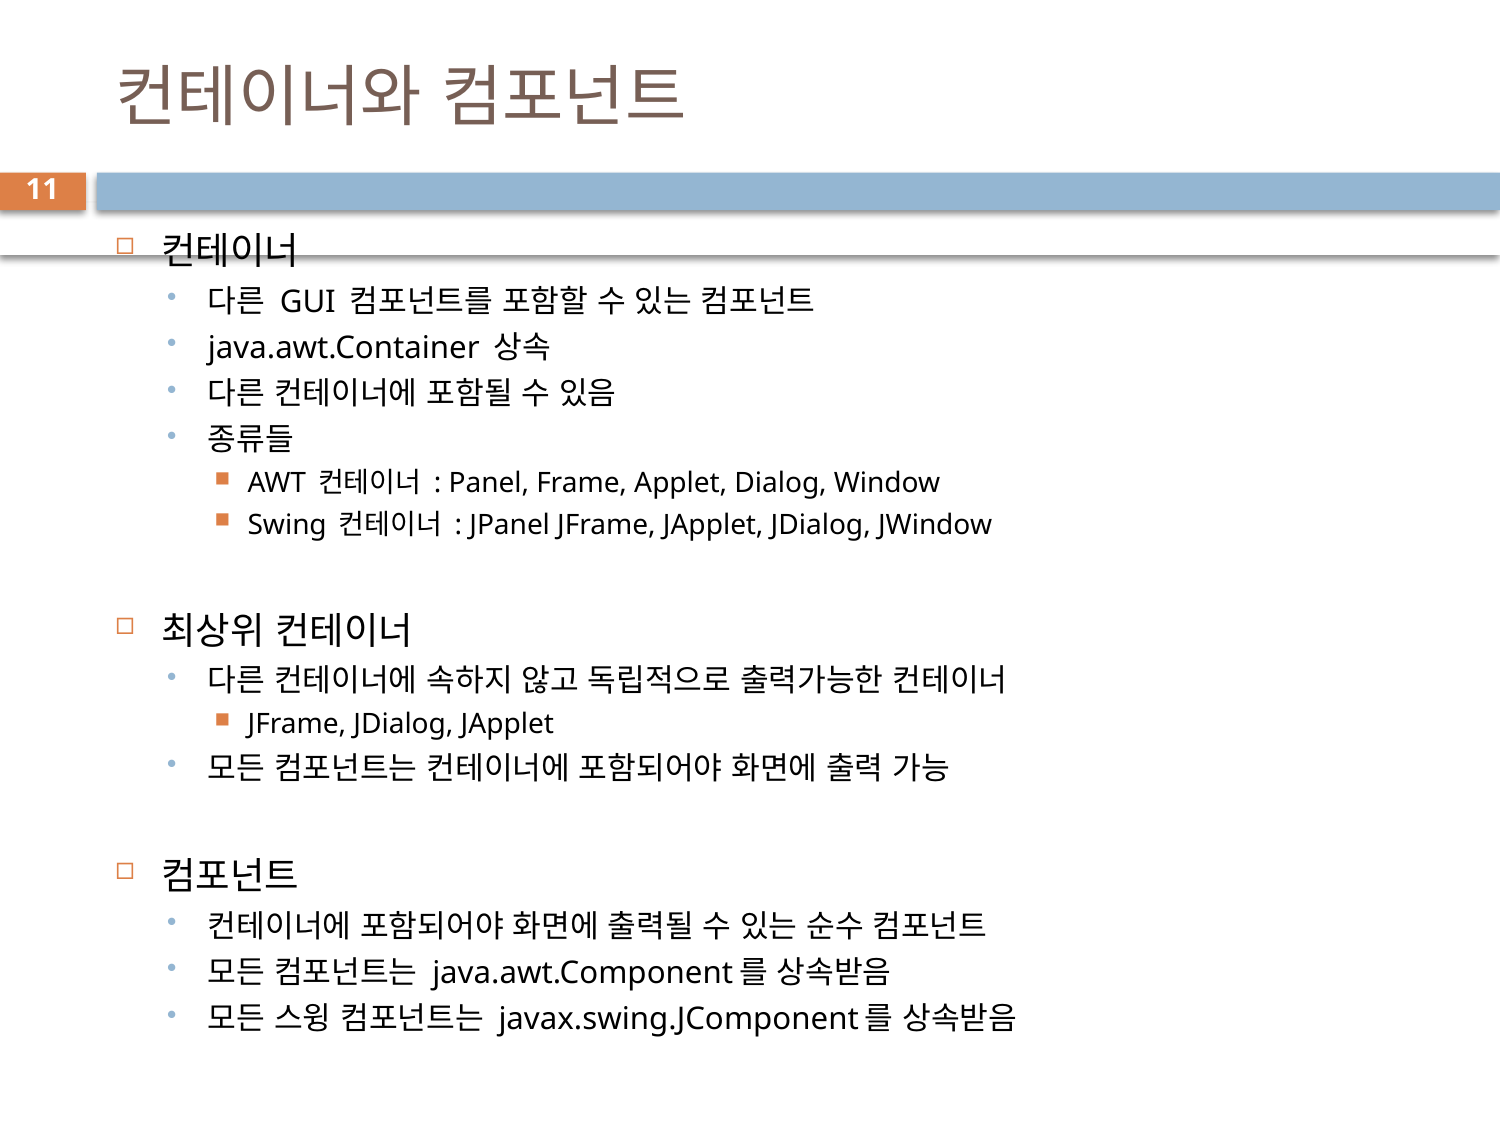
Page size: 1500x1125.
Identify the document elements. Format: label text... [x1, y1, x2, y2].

list 컨테이너 다른 GUI 컴포넌트를 포함할 수 있는 컴포넌트 java.awt.Container 상속 다른 컨테이너에 포함될 수 있음 종류들 AWT 컨테이너 : Panel, Frame, Applet, Dialog, Window Swing 컨테이너 : JPanel JFrame, JApplet, JDialog, JWindow 최상위 컨테이너 다른 컨테이너에 속하지 않고 독립적으로 출력가능한 컨테이너 JFrame, JDialog, JApplet 모든 컴포넌트는 컨테이너에 포함되어야 화면에 출력 가능 컴포넌트 컨테이너에 포함되어야 화면에 출력될 수 있는 순수 컴포넌트 모든 컴포넌트는 java.awt.Component를 상속받음 모든 스윙 컴포넌트는 javax.swing.JComponent를 상속받음 [100, 219, 1438, 1047]
title 컨테이너와 컴포넌트 [100, 37, 1438, 149]
slide_number 11 [0, 170, 87, 211]
